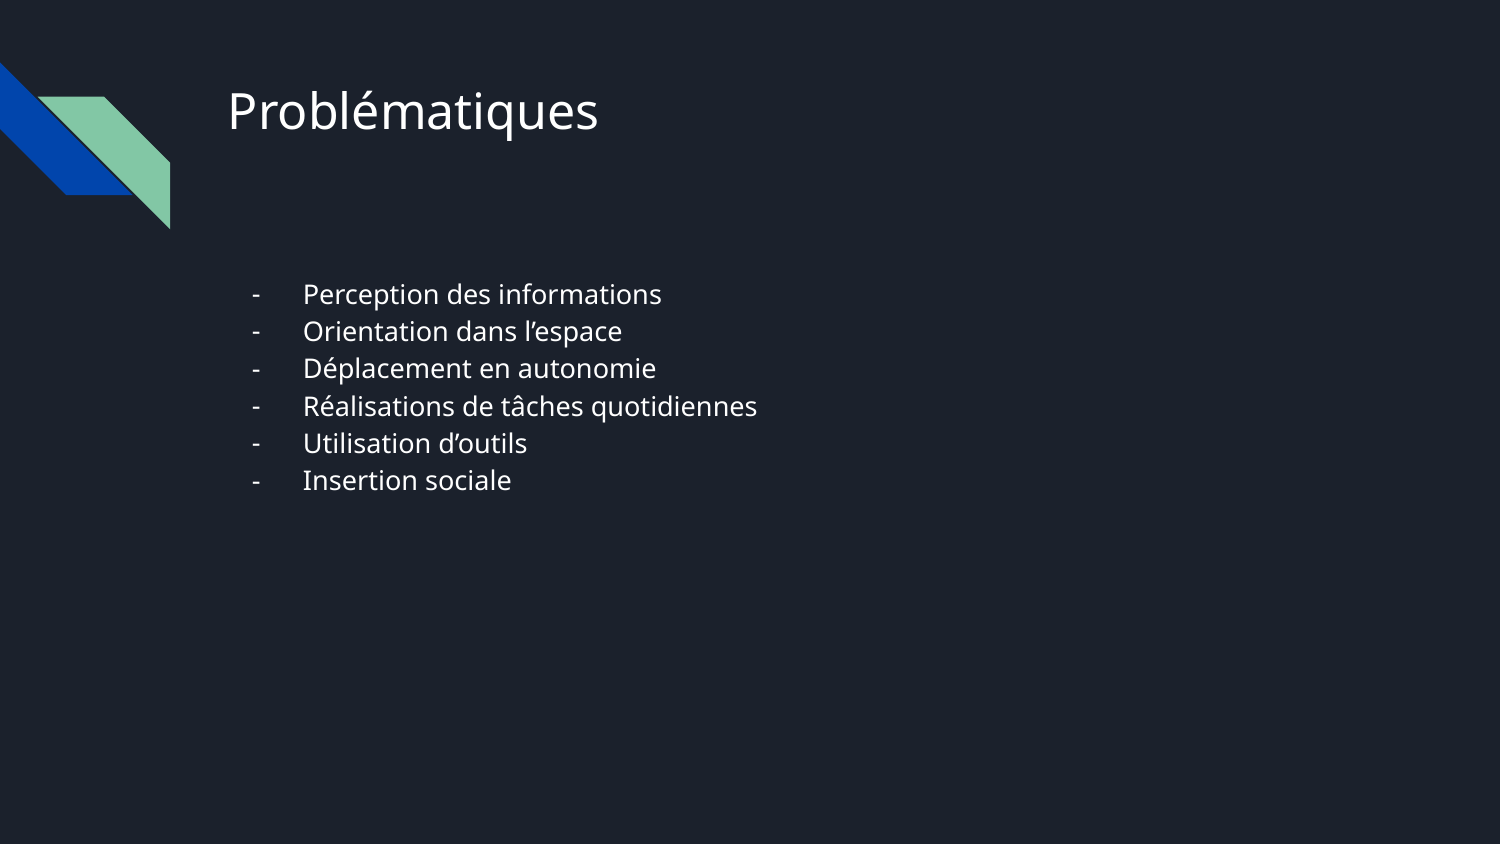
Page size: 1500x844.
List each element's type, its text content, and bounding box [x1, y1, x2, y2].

list Perception des informations Orientation dans l’espace Déplacement en autonomie Réalisations de tâches quotidiennes Utilisation d’outils Insertion sociale [212, 257, 1368, 735]
title Problématiques [212, 64, 1368, 215]
